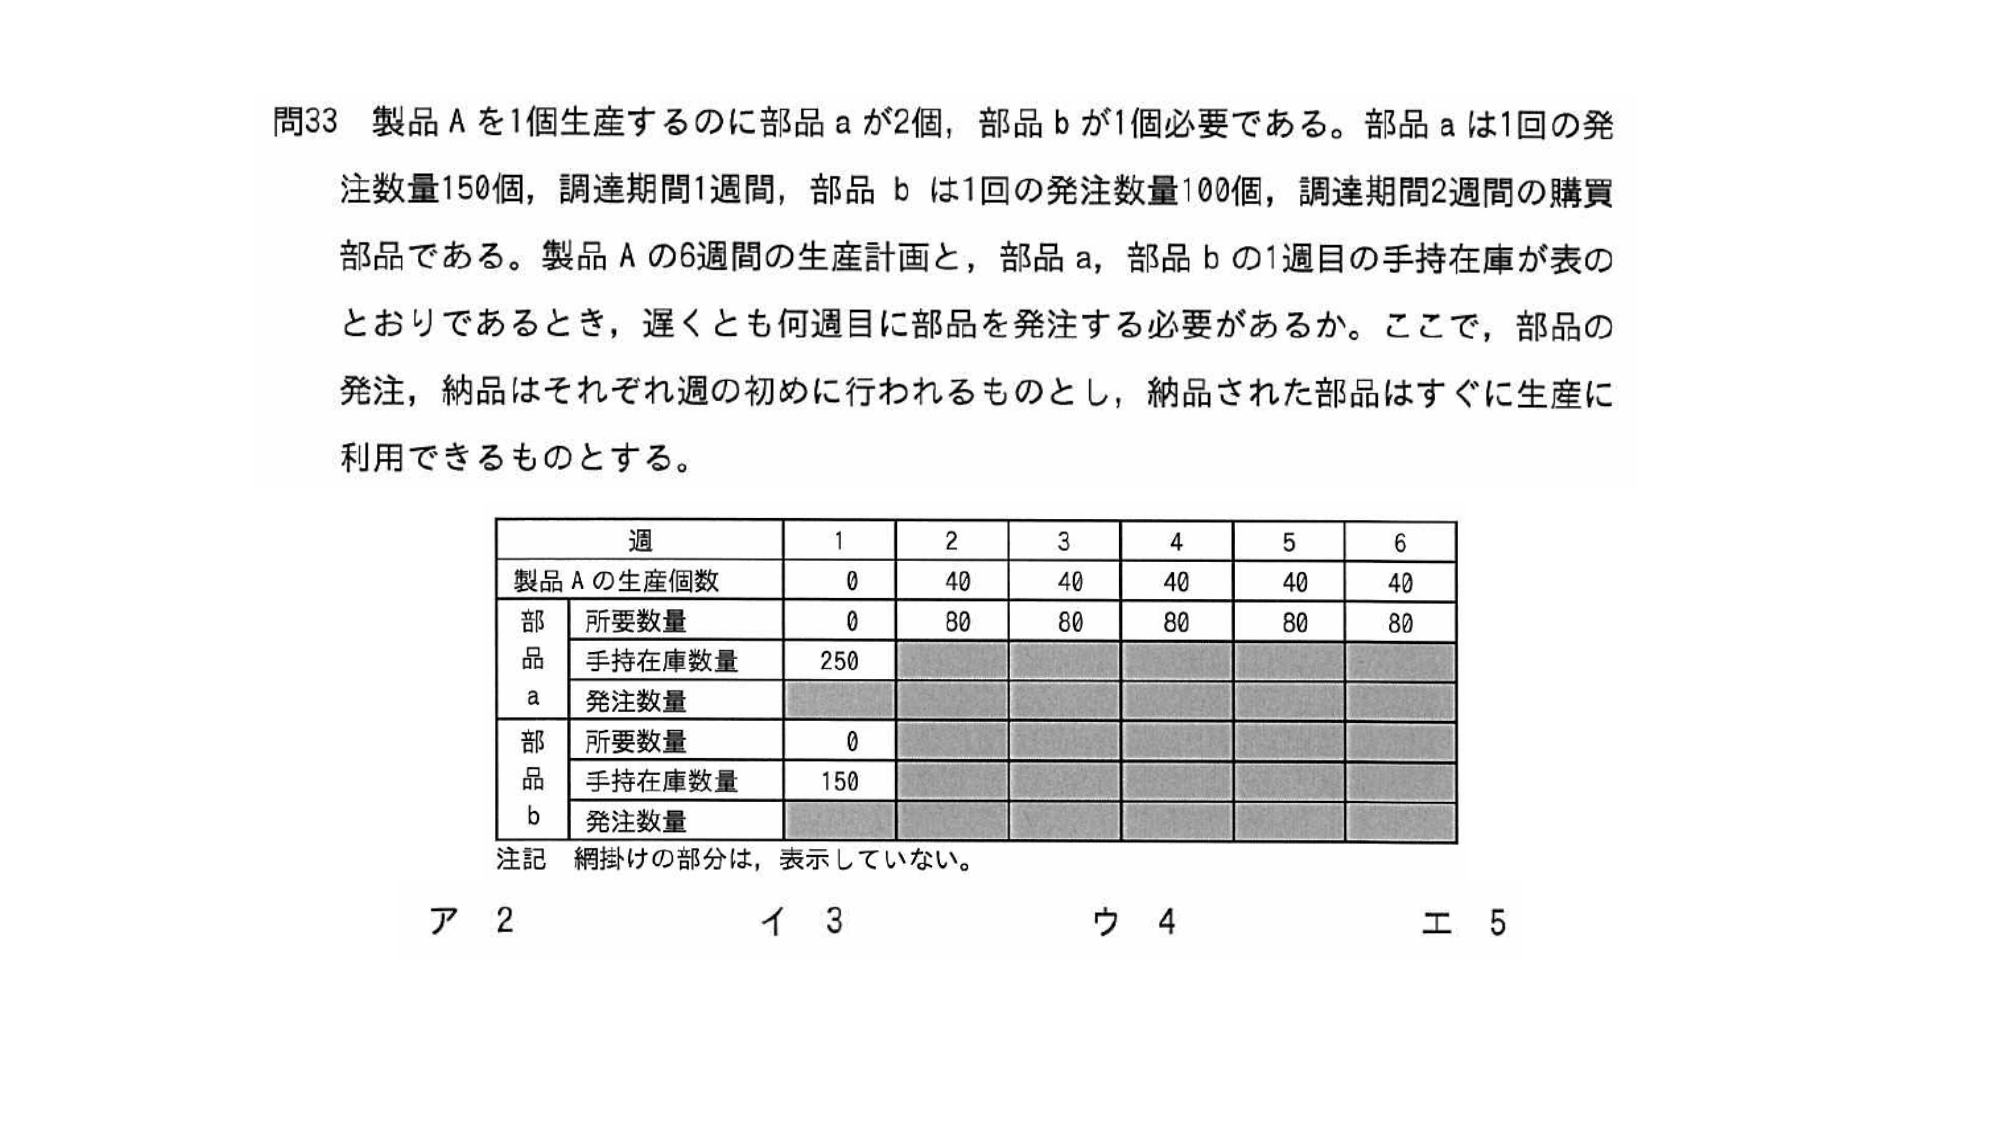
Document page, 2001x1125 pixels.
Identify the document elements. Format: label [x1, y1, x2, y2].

picture [396, 500, 1523, 961]
picture [252, 93, 1637, 487]
